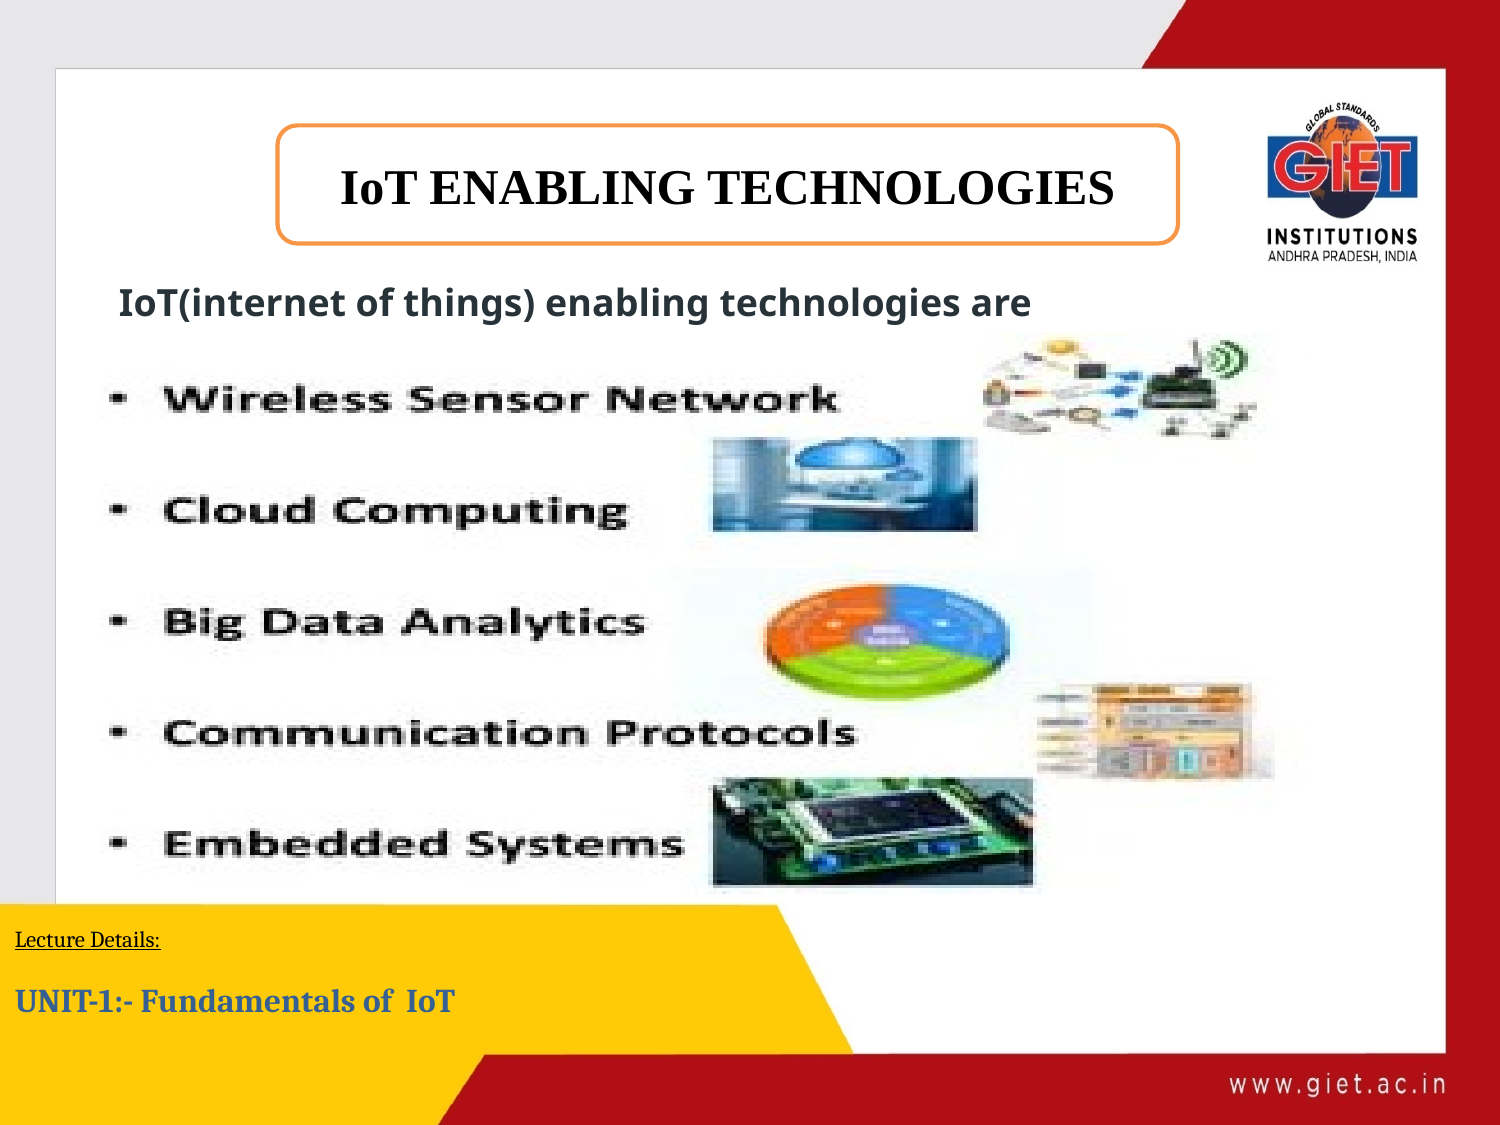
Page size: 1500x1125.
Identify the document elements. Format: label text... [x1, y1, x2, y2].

text_box Lecture Details: UNIT-1:- Fundamentals of IoT [0, 916, 881, 1062]
text_box IoT(internet of things) enabling technologies are [104, 271, 1154, 330]
text_box IoT ENABLING TECHNOLOGIES [275, 123, 1181, 246]
picture [0, 0, 1500, 1125]
